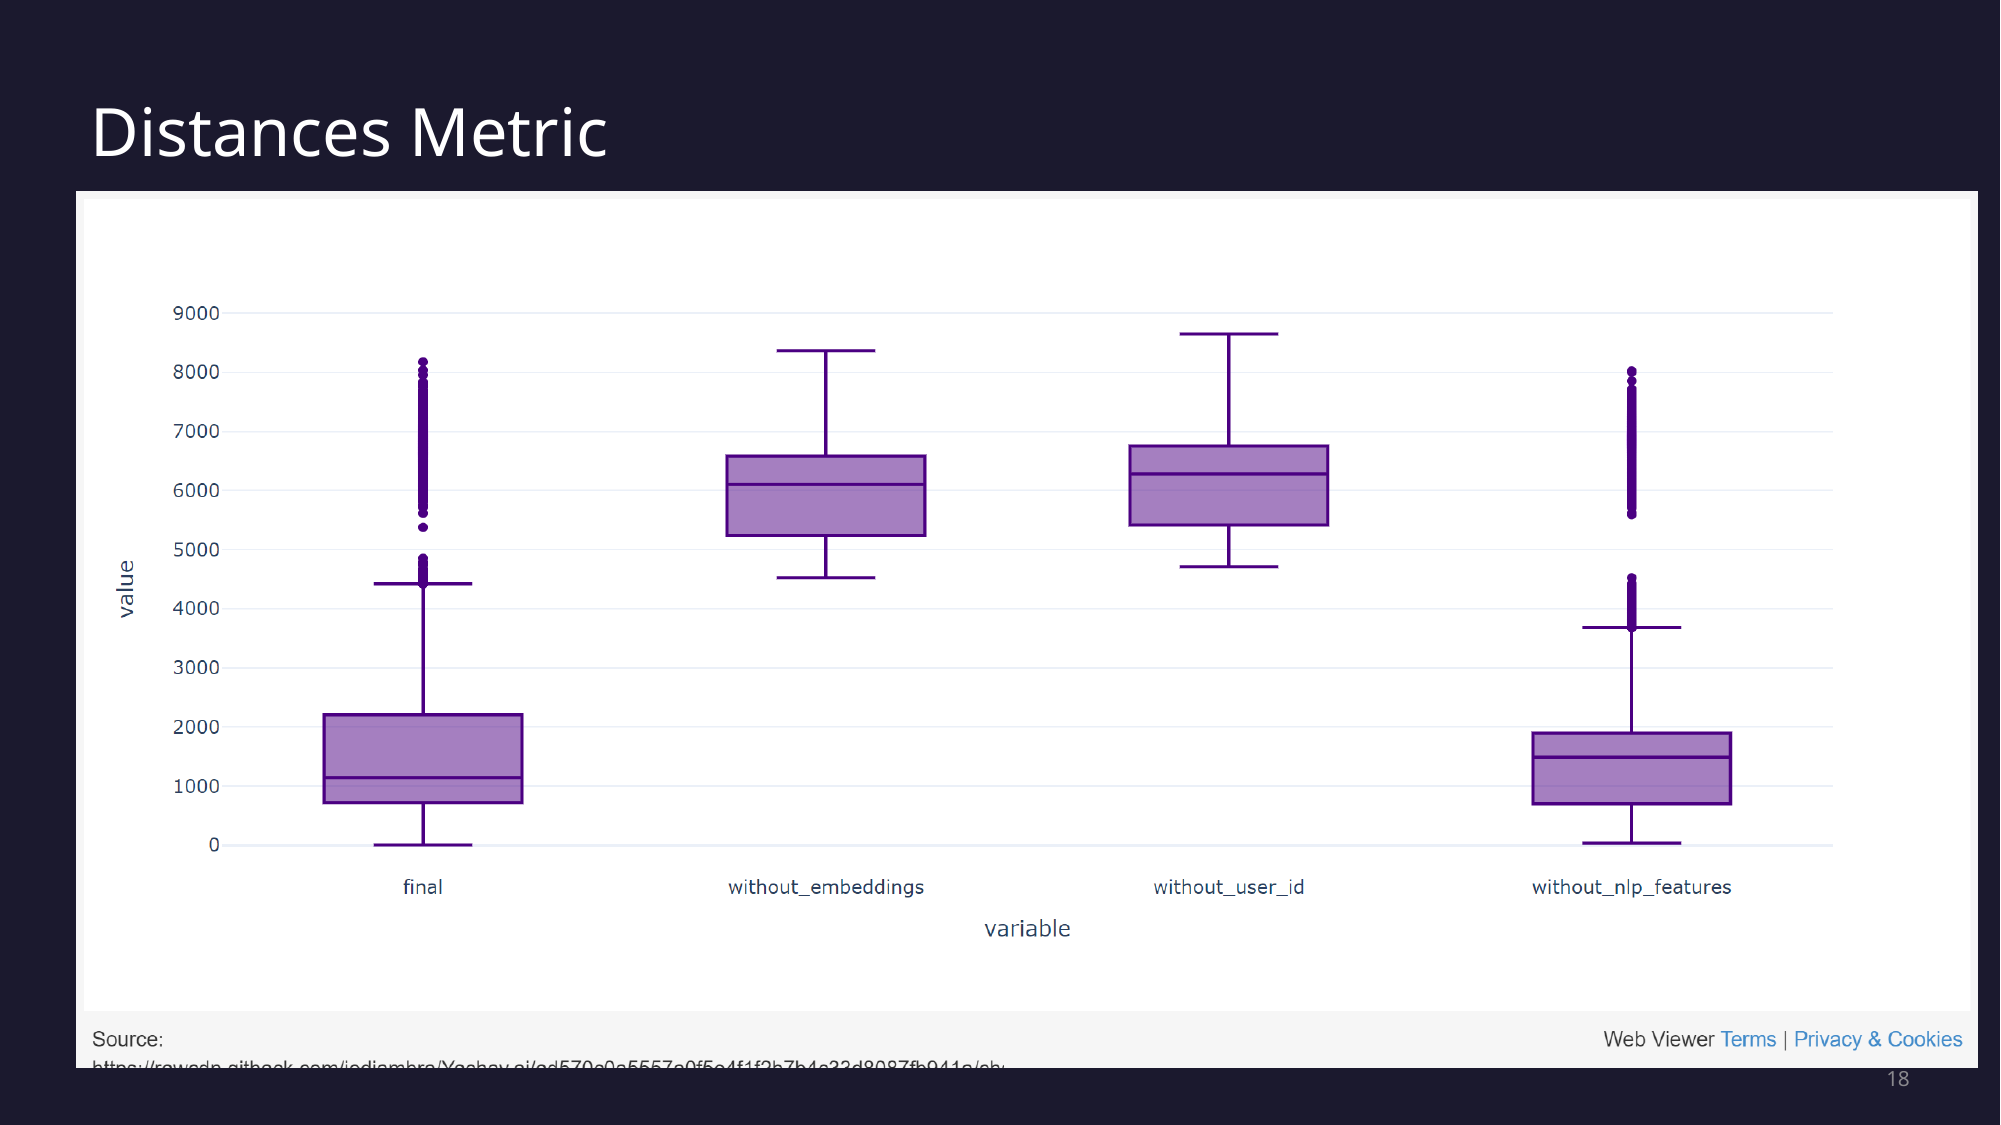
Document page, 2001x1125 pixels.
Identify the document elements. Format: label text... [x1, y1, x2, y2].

title Distances Metric [90, 90, 1910, 191]
slide_number 18 [1632, 1067, 1910, 1093]
picture [76, 191, 1978, 1068]
